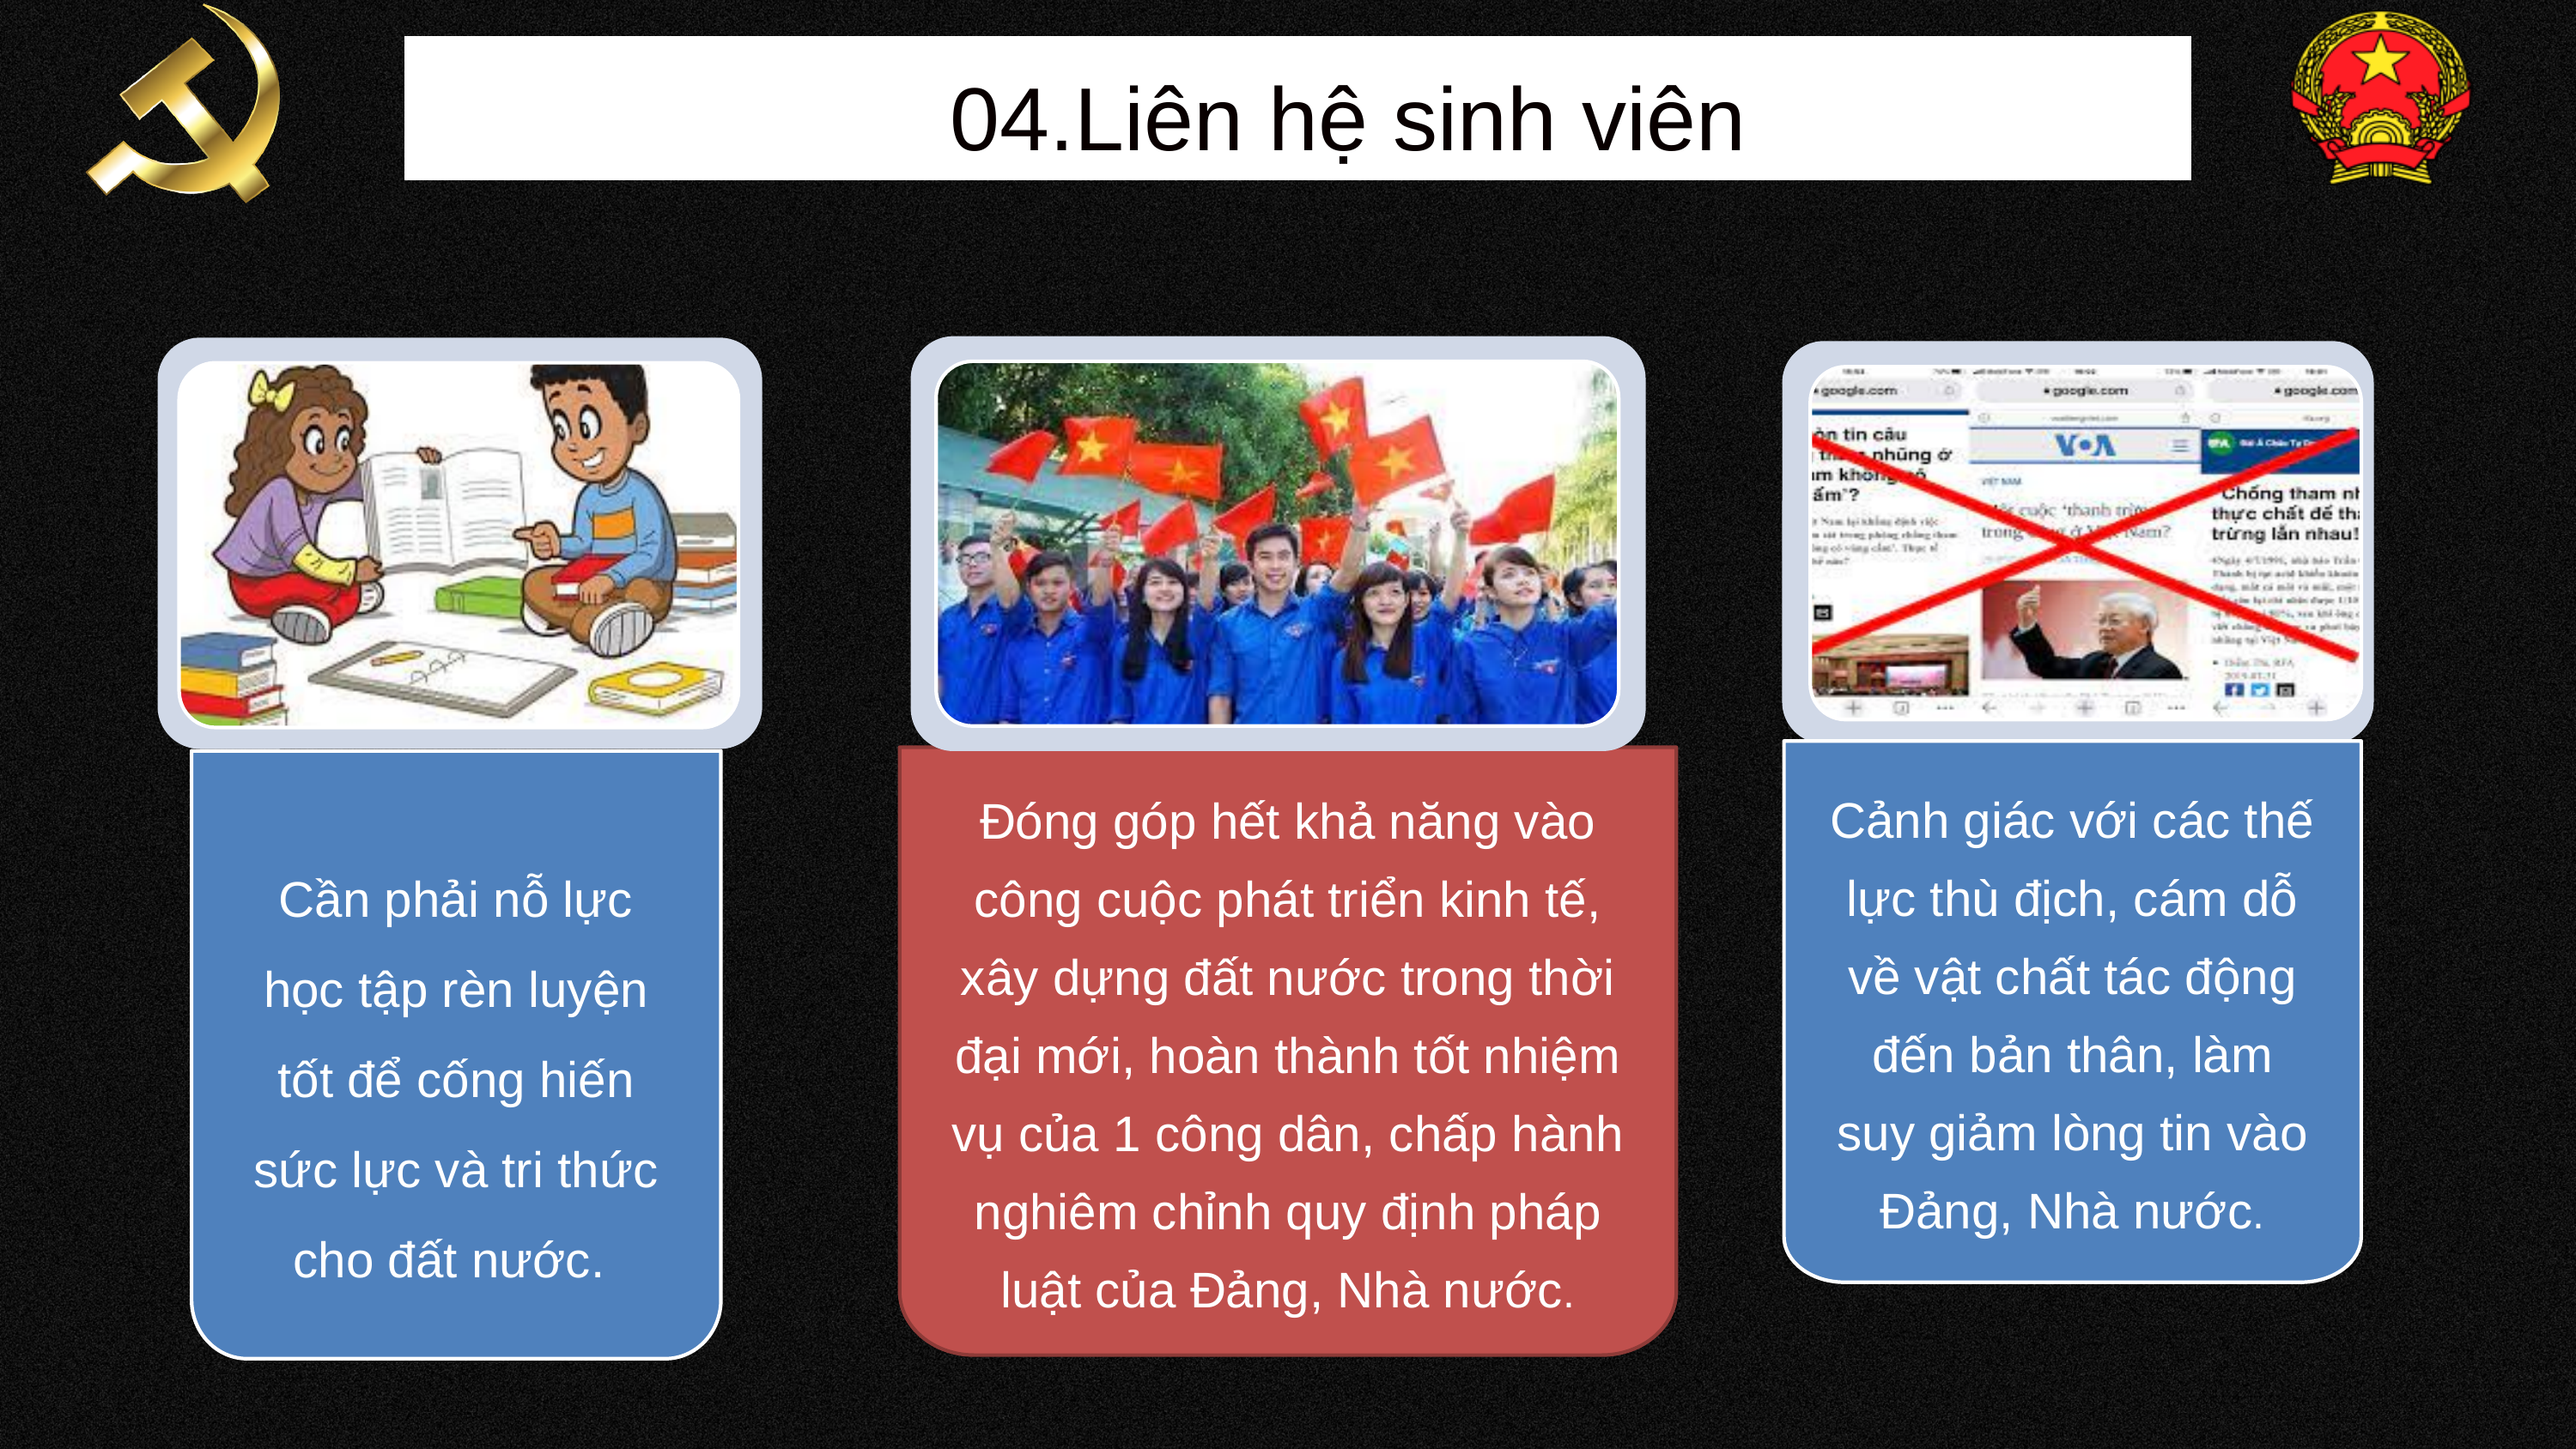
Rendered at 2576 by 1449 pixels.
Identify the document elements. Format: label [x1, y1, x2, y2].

text_box [0, 0, 2576, 1449]
text_box [85, 3, 292, 203]
text_box [899, 337, 1677, 1355]
text_box [159, 339, 761, 1359]
text_box [404, 35, 2192, 180]
text_box [2290, 10, 2473, 186]
text_box [1783, 343, 2372, 1282]
